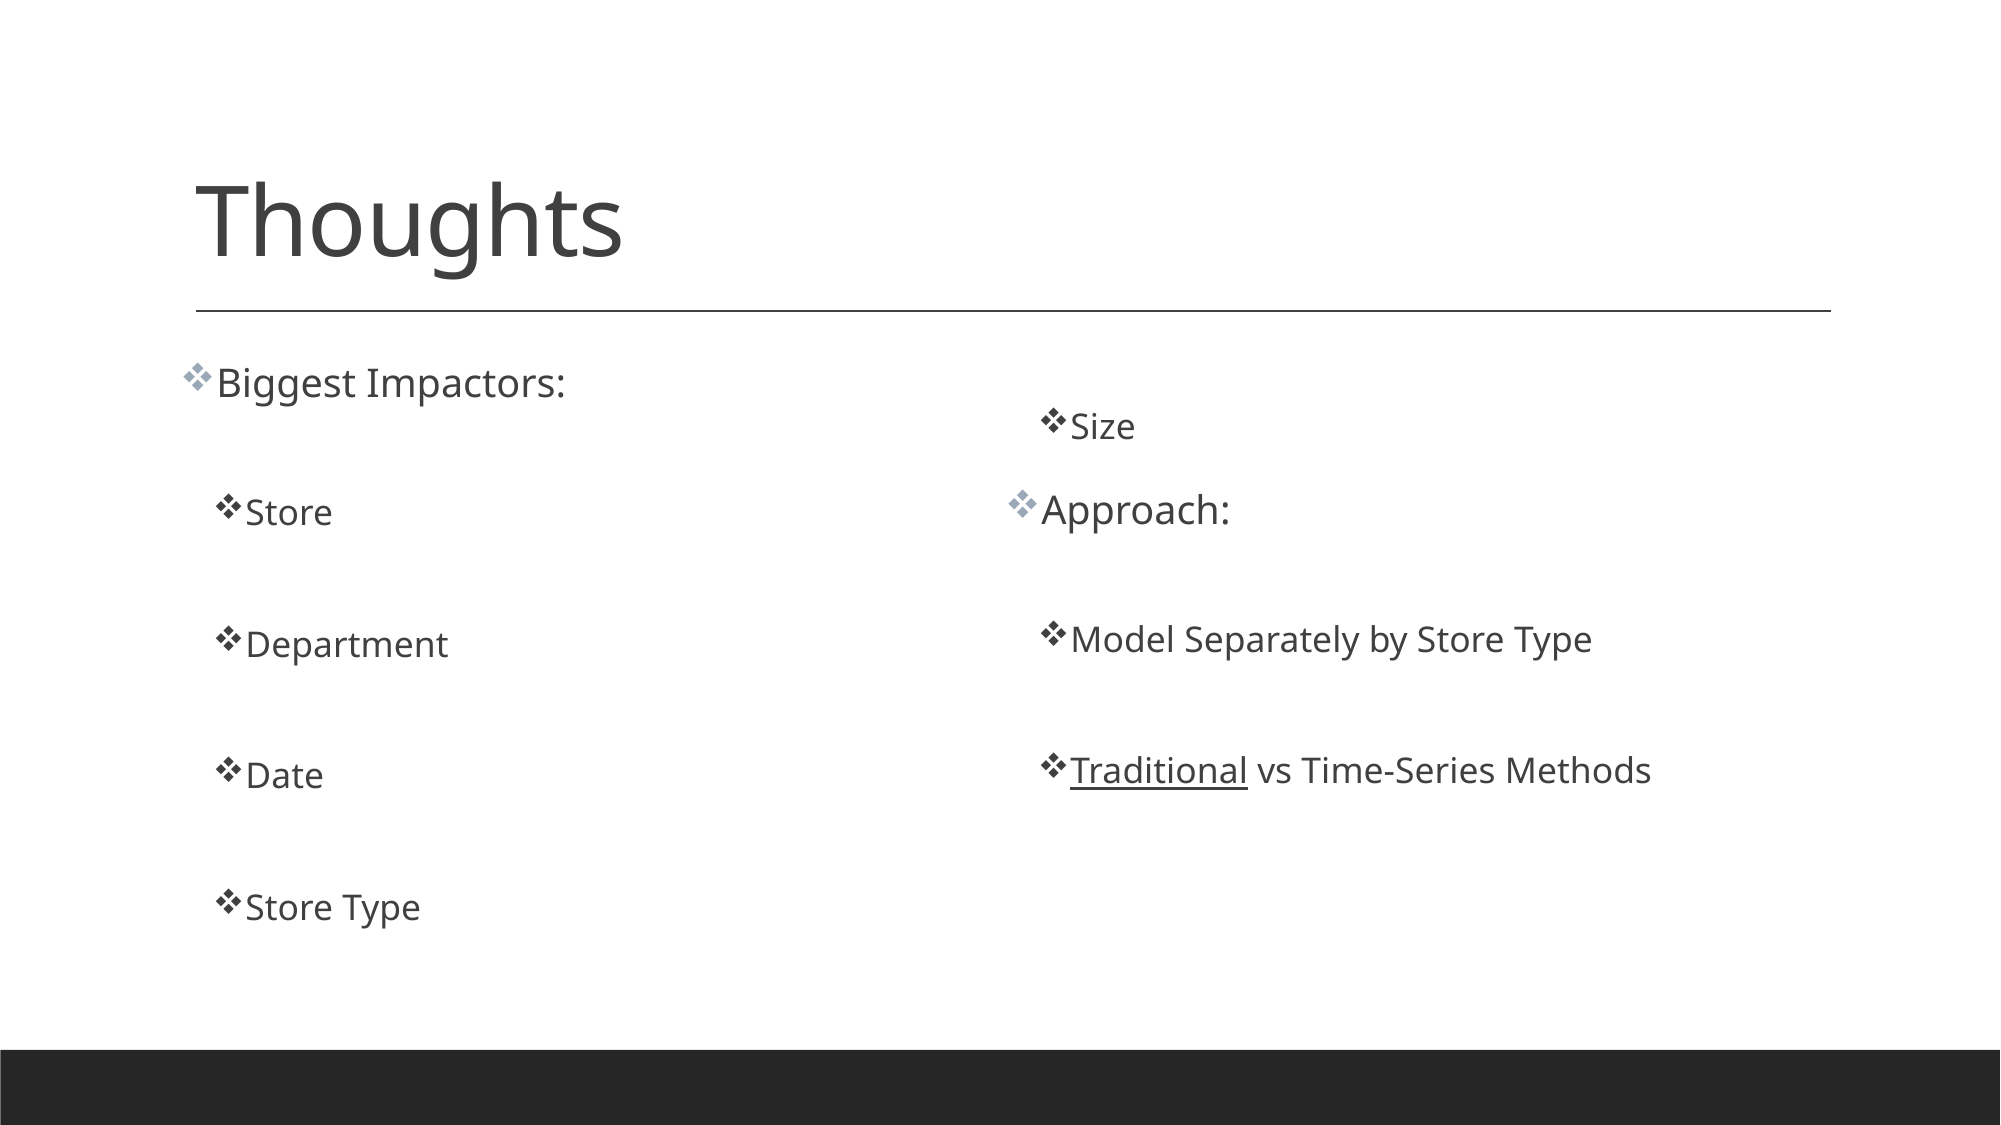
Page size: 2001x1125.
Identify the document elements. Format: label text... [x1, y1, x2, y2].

title Thoughts [180, 47, 1830, 285]
list Biggest Impactors: Store Department Date Store Type Size Approach: Model Separately by Store Type Traditional vs Time-Series Methods [180, 345, 1830, 963]
